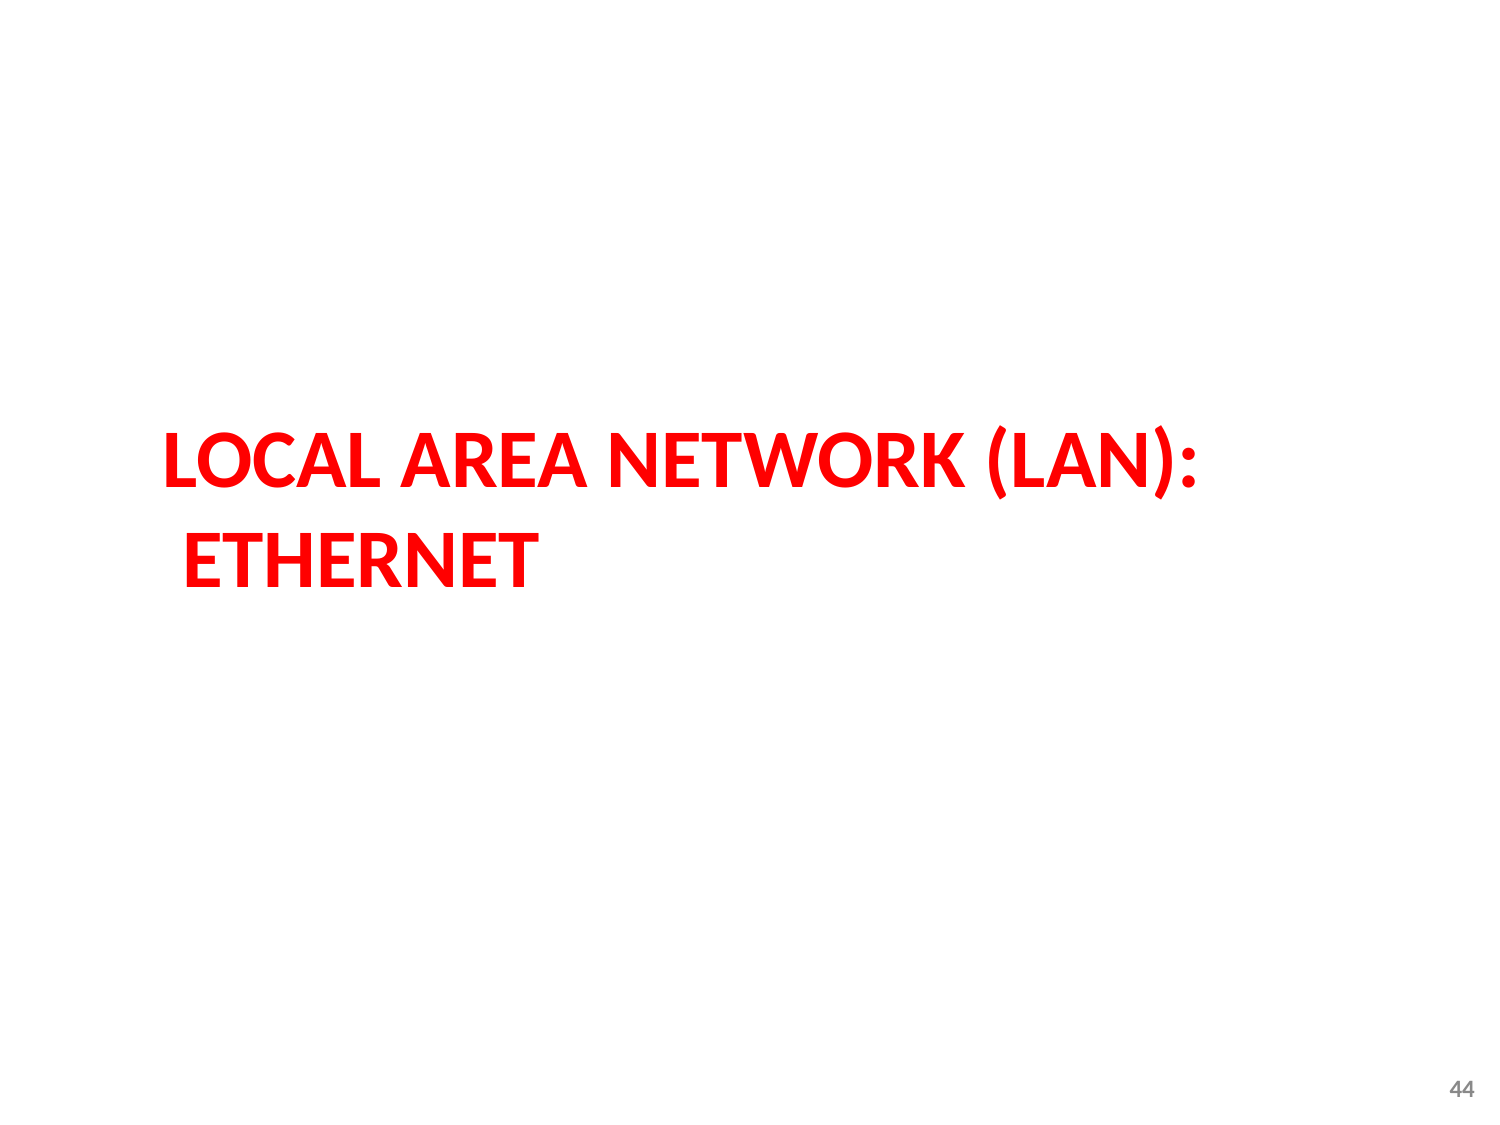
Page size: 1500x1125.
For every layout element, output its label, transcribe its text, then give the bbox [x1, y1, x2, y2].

title Local Area Network (LAN): Ethernet [147, 397, 1423, 621]
